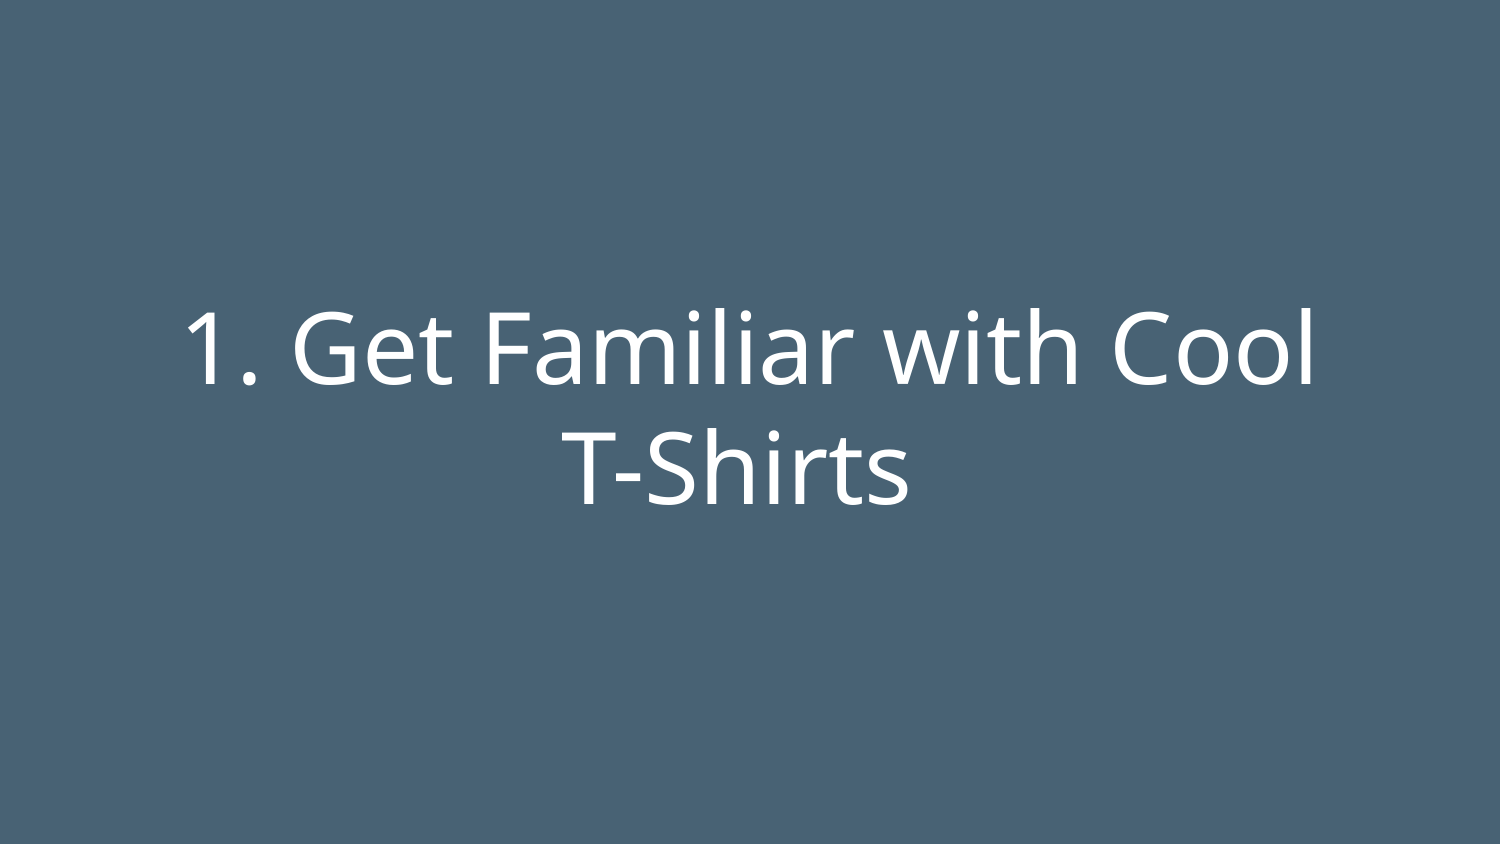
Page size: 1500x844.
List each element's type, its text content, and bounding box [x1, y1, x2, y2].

text_box 1. Get Familiar with Cool T-Shirts [123, 253, 1377, 591]
